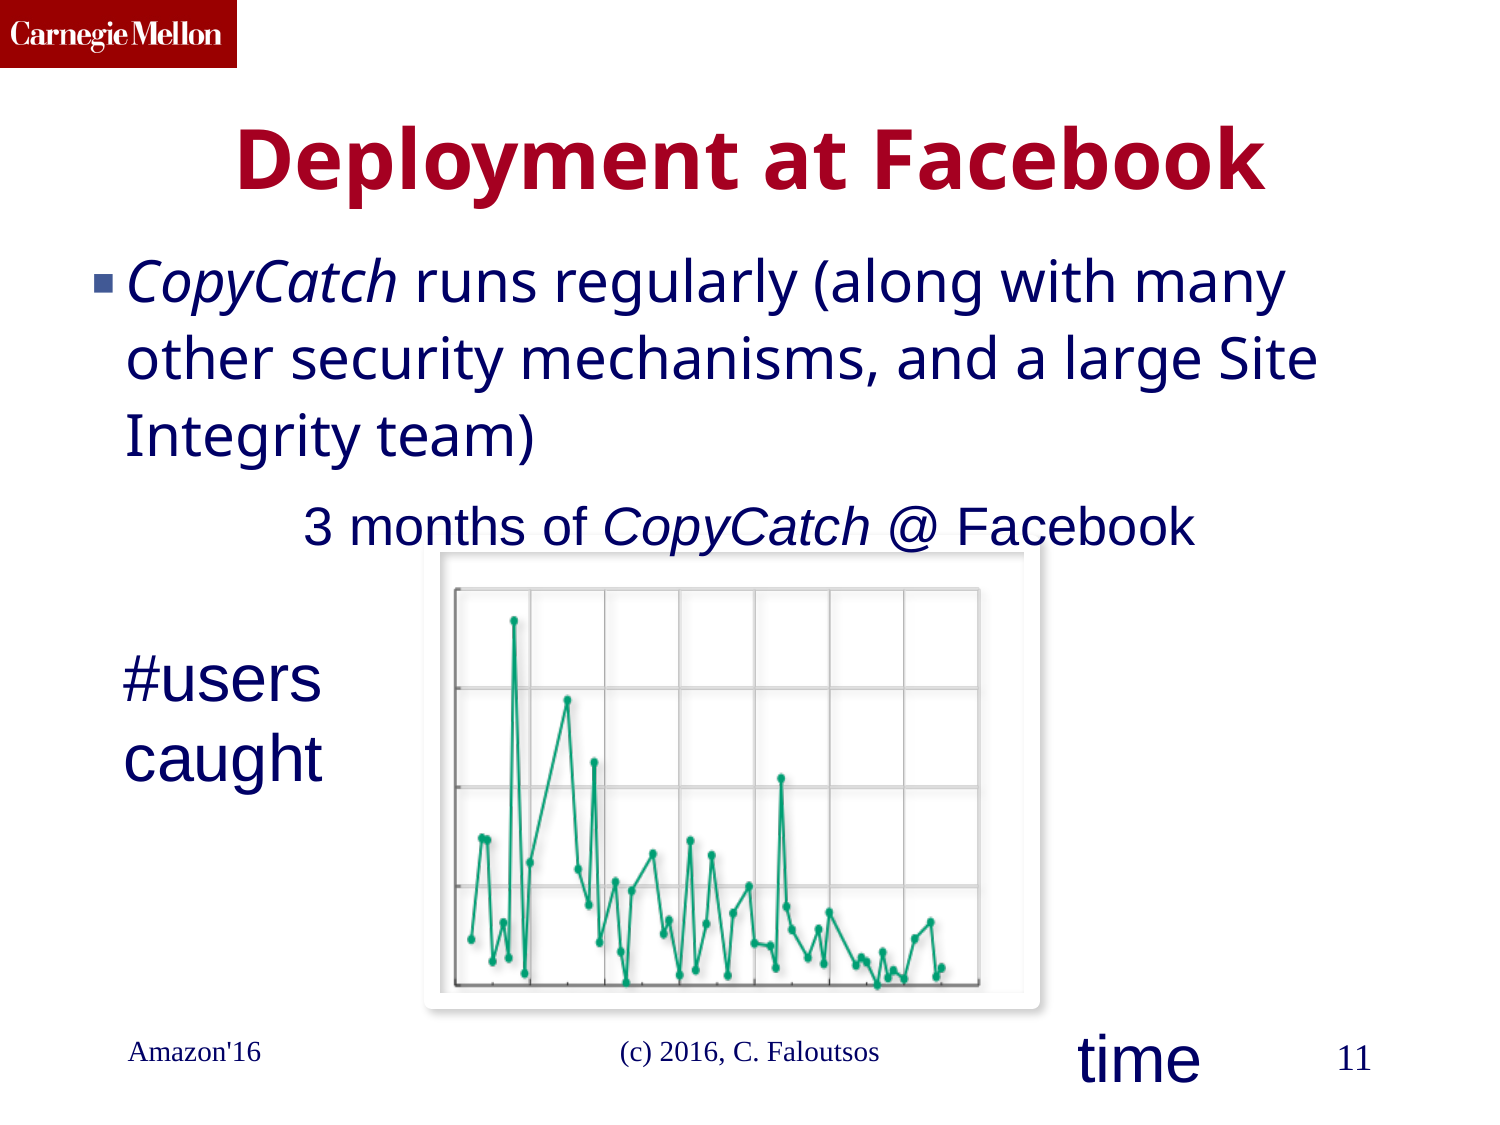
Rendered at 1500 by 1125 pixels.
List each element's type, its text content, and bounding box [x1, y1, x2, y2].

title Deployment at Facebook [112, 99, 1388, 179]
footer (c) 2016, C. Faloutsos [512, 1024, 988, 1101]
slide_number Amazon'16 [112, 1024, 426, 1101]
text_box #users caught [108, 627, 339, 803]
text_box time [1062, 1008, 1218, 1103]
slide_number 11 [1074, 1024, 1388, 1101]
text_box 3 months of CopyCatch @ Facebook [292, 485, 1208, 562]
picture [0, 0, 237, 68]
text_box MANY more settings, with >2 ‘modes’ [427, 562, 1047, 1016]
text_box CopyCatch runs regularly (along with many other security mechanisms, and a large Site Integrity team) [90, 179, 1445, 1018]
picture [440, 551, 1024, 994]
